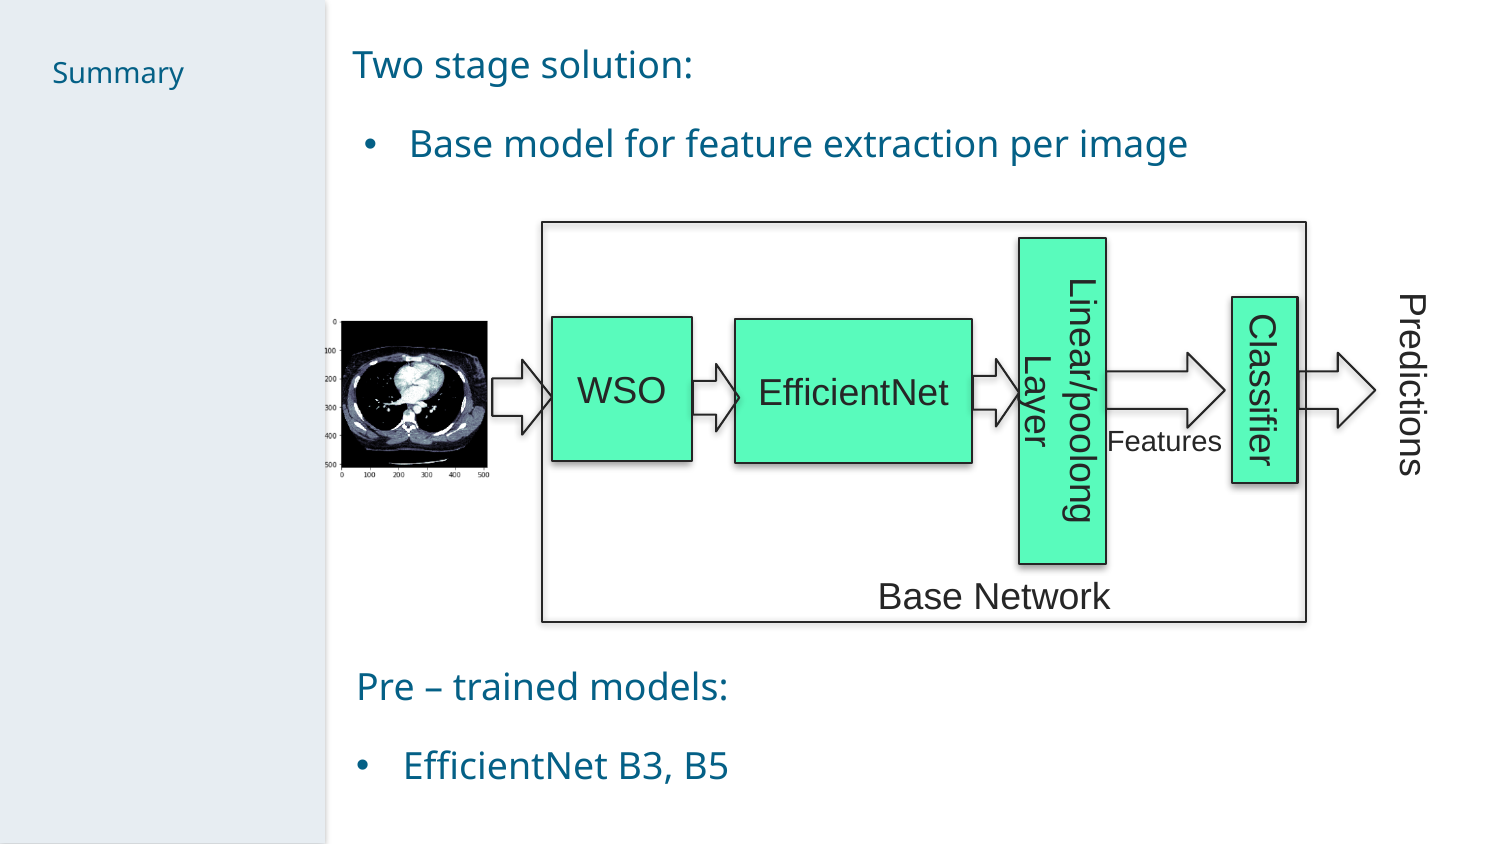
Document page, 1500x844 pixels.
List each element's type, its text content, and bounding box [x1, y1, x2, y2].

text_box Summary [37, 46, 296, 97]
text_box [499, 357, 535, 437]
text_box Two stage solution: Base model for feature extraction per image [337, 25, 1450, 173]
text_box [690, 361, 741, 434]
text_box Predictions [1385, 277, 1446, 493]
text_box [1312, 350, 1378, 430]
text_box Pre – trained models: EfficientNet B3, B5 [341, 646, 1454, 795]
picture [318, 314, 494, 483]
text_box [0, 0, 327, 844]
text_box [540, 220, 1308, 624]
text_box WSO [550, 315, 694, 463]
text_box Base Network [862, 564, 1126, 624]
